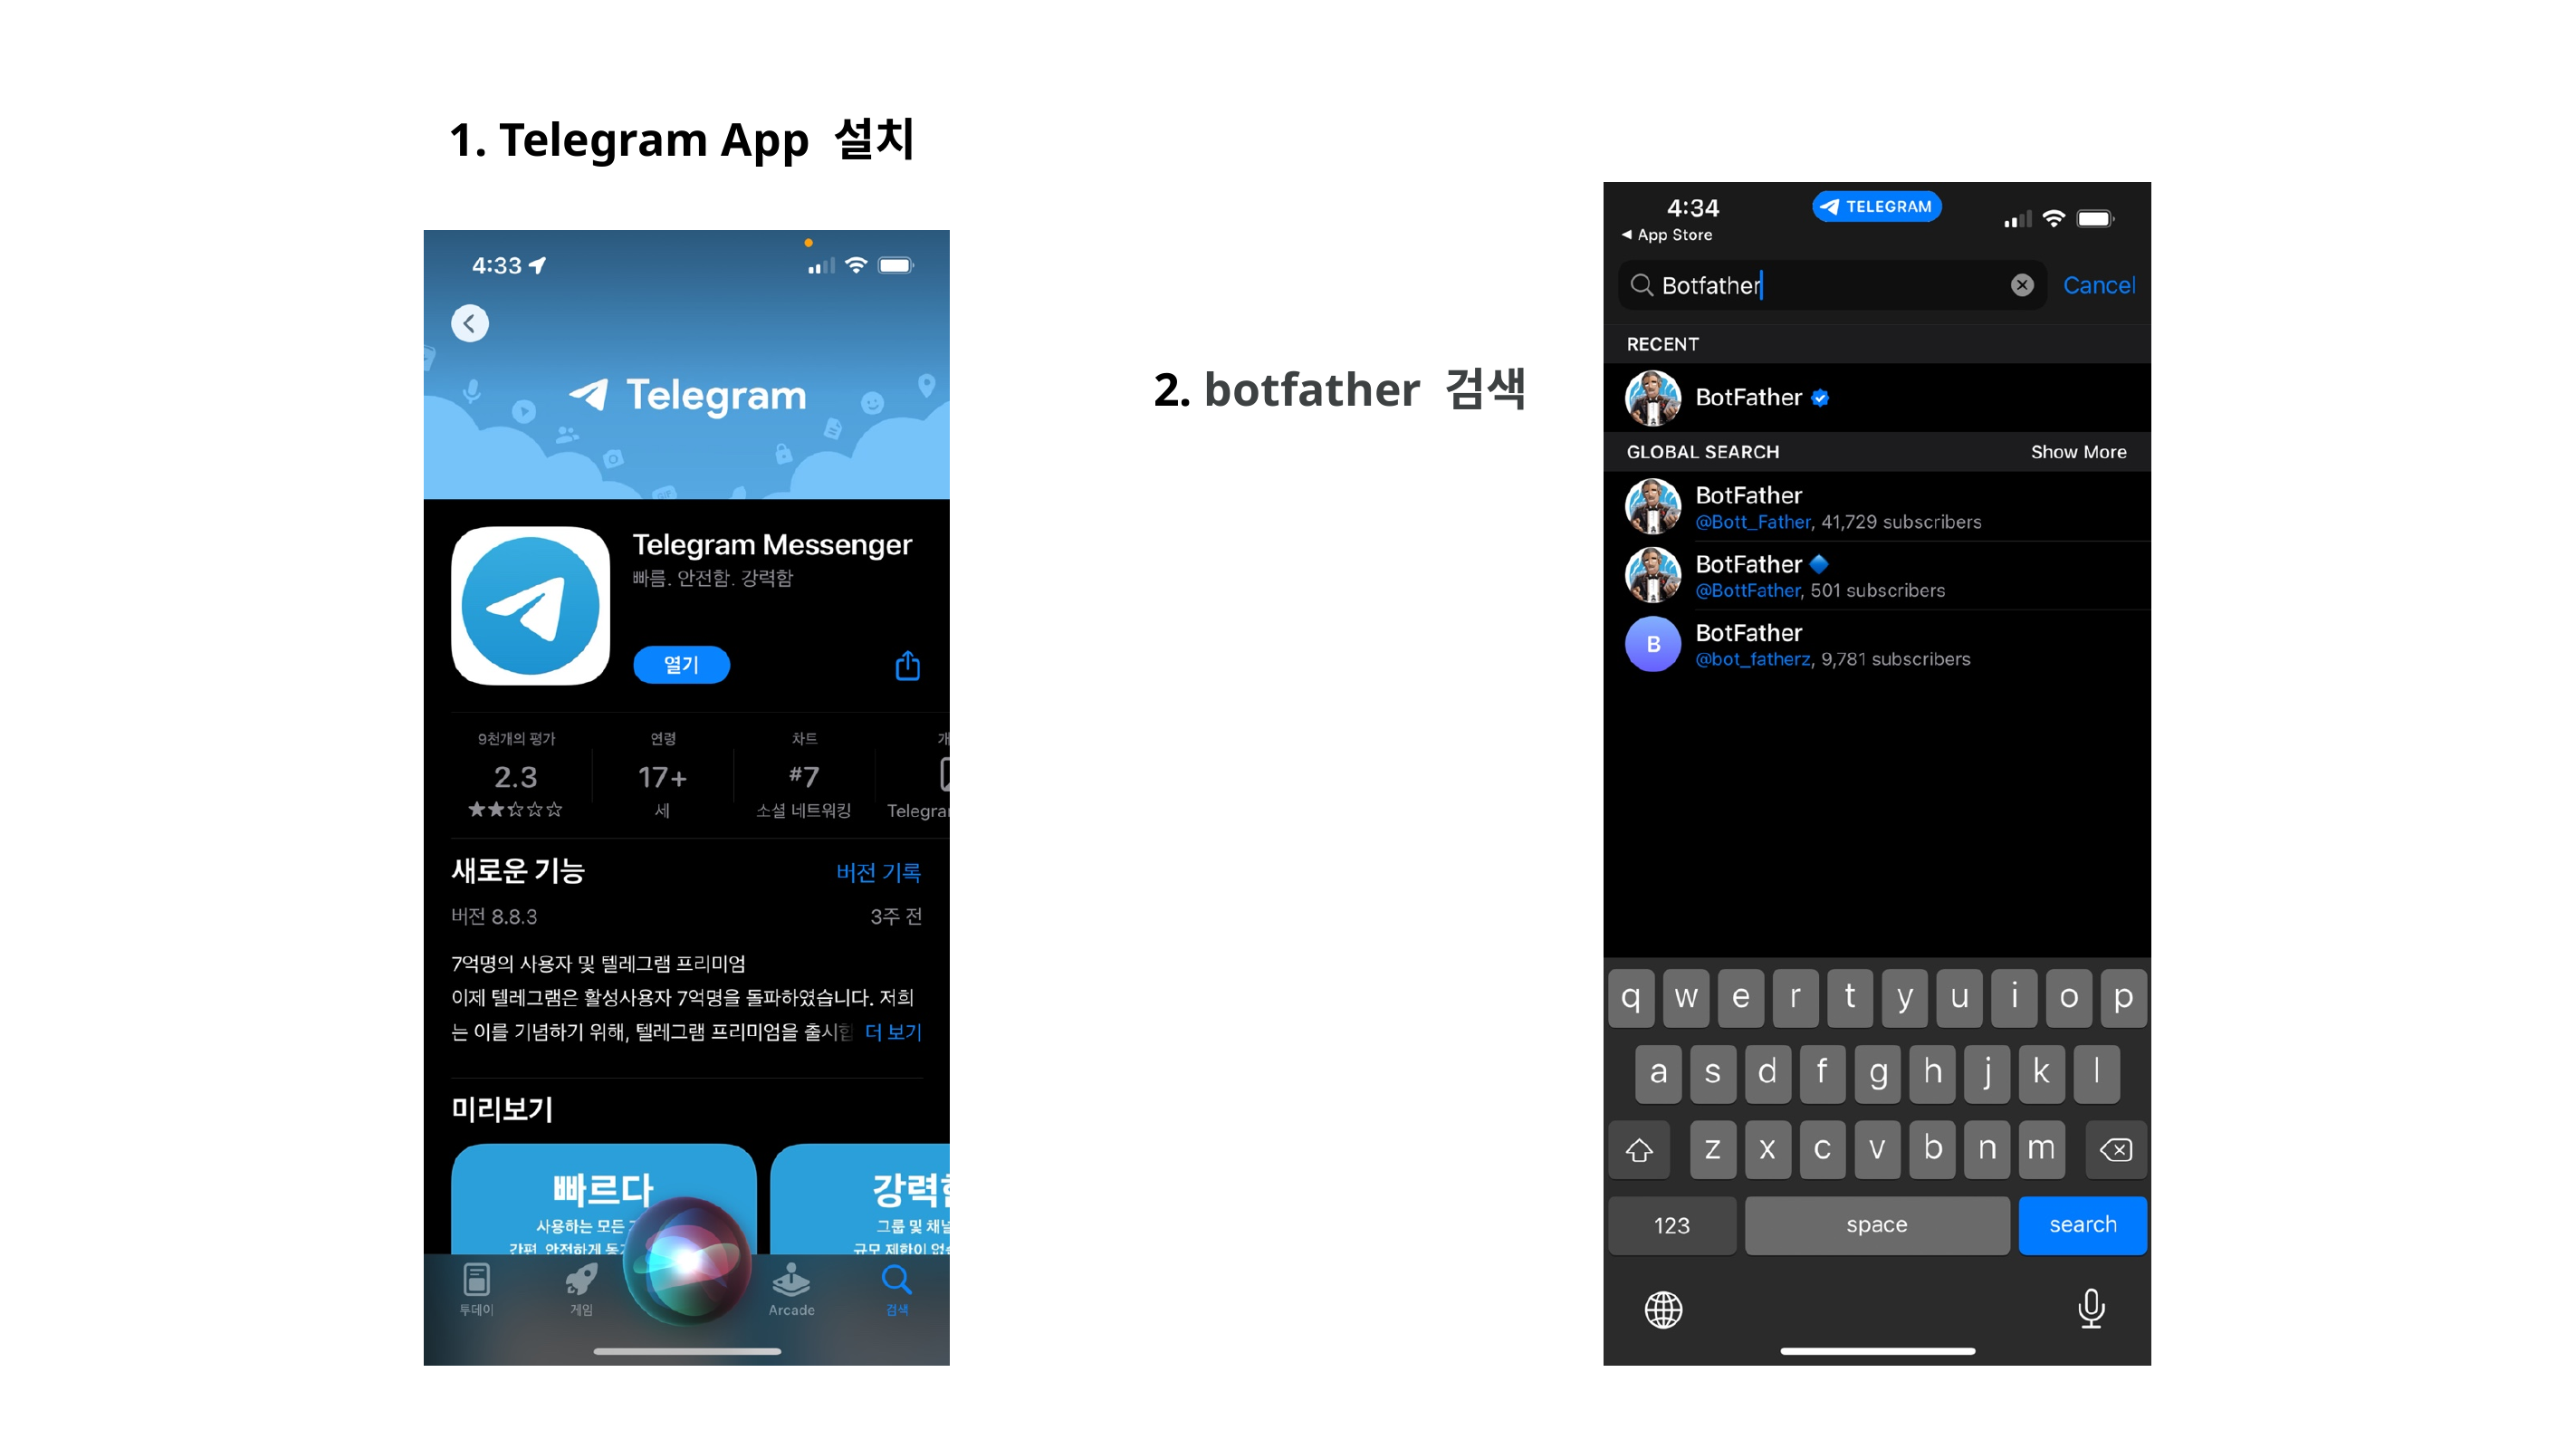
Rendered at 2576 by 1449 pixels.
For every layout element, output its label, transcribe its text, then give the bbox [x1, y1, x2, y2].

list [424, 230, 950, 1366]
picture [1604, 182, 2151, 1366]
text_box 1. Telegram App 설치 [436, 104, 930, 172]
text_box 2. botfather 검색 [1140, 354, 1542, 423]
